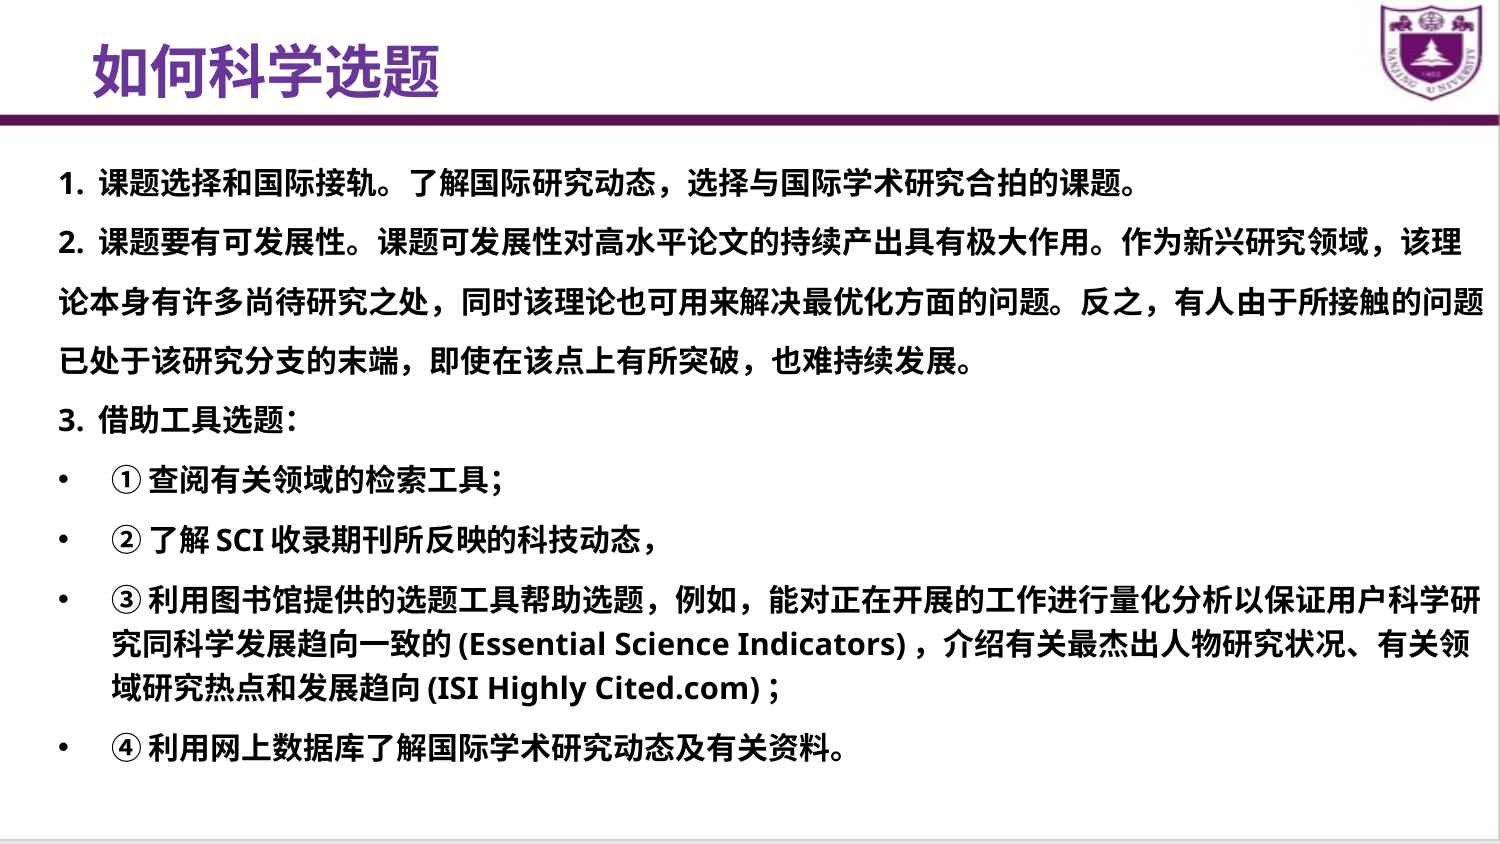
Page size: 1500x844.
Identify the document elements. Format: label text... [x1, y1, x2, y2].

picture [0, 0, 1500, 844]
picture [1427, 0, 1500, 134]
list 1. 课题选择和国际接轨。了解国际研究动态，选择与国际学术研究合拍的课题。 2. 课题要有可发展性。课题可发展性对高水平论文的持续产出具有极大作用。作为新兴研究领域，该理论本身有许多尚待研究之处，同时该理论也可用来解决最优化方面的问题。反之，有人由于所接触的问题已处于该研究分支的末端，即使在该点上有所突破，也难持续发展。 3. 借助工具选题： ①查阅有关领域的检索工具； ②了解SCI收录期刊所反映的科技动态， ③利用图书馆提供的选题工具帮助选题，例如，能对正在开展的工作进行量化分析以保证用户科学研究同科学发展趋向一致的(Essential Science Indicators)，介绍有关最杰出人物研究状况、有关领域研究热点和发展趋向(ISI Highly Cited.com)； ④利用网上数据库了解国际学术研究动态及有关资料。 [43, 134, 1500, 777]
title 如何科学选题 [76, 0, 1427, 134]
